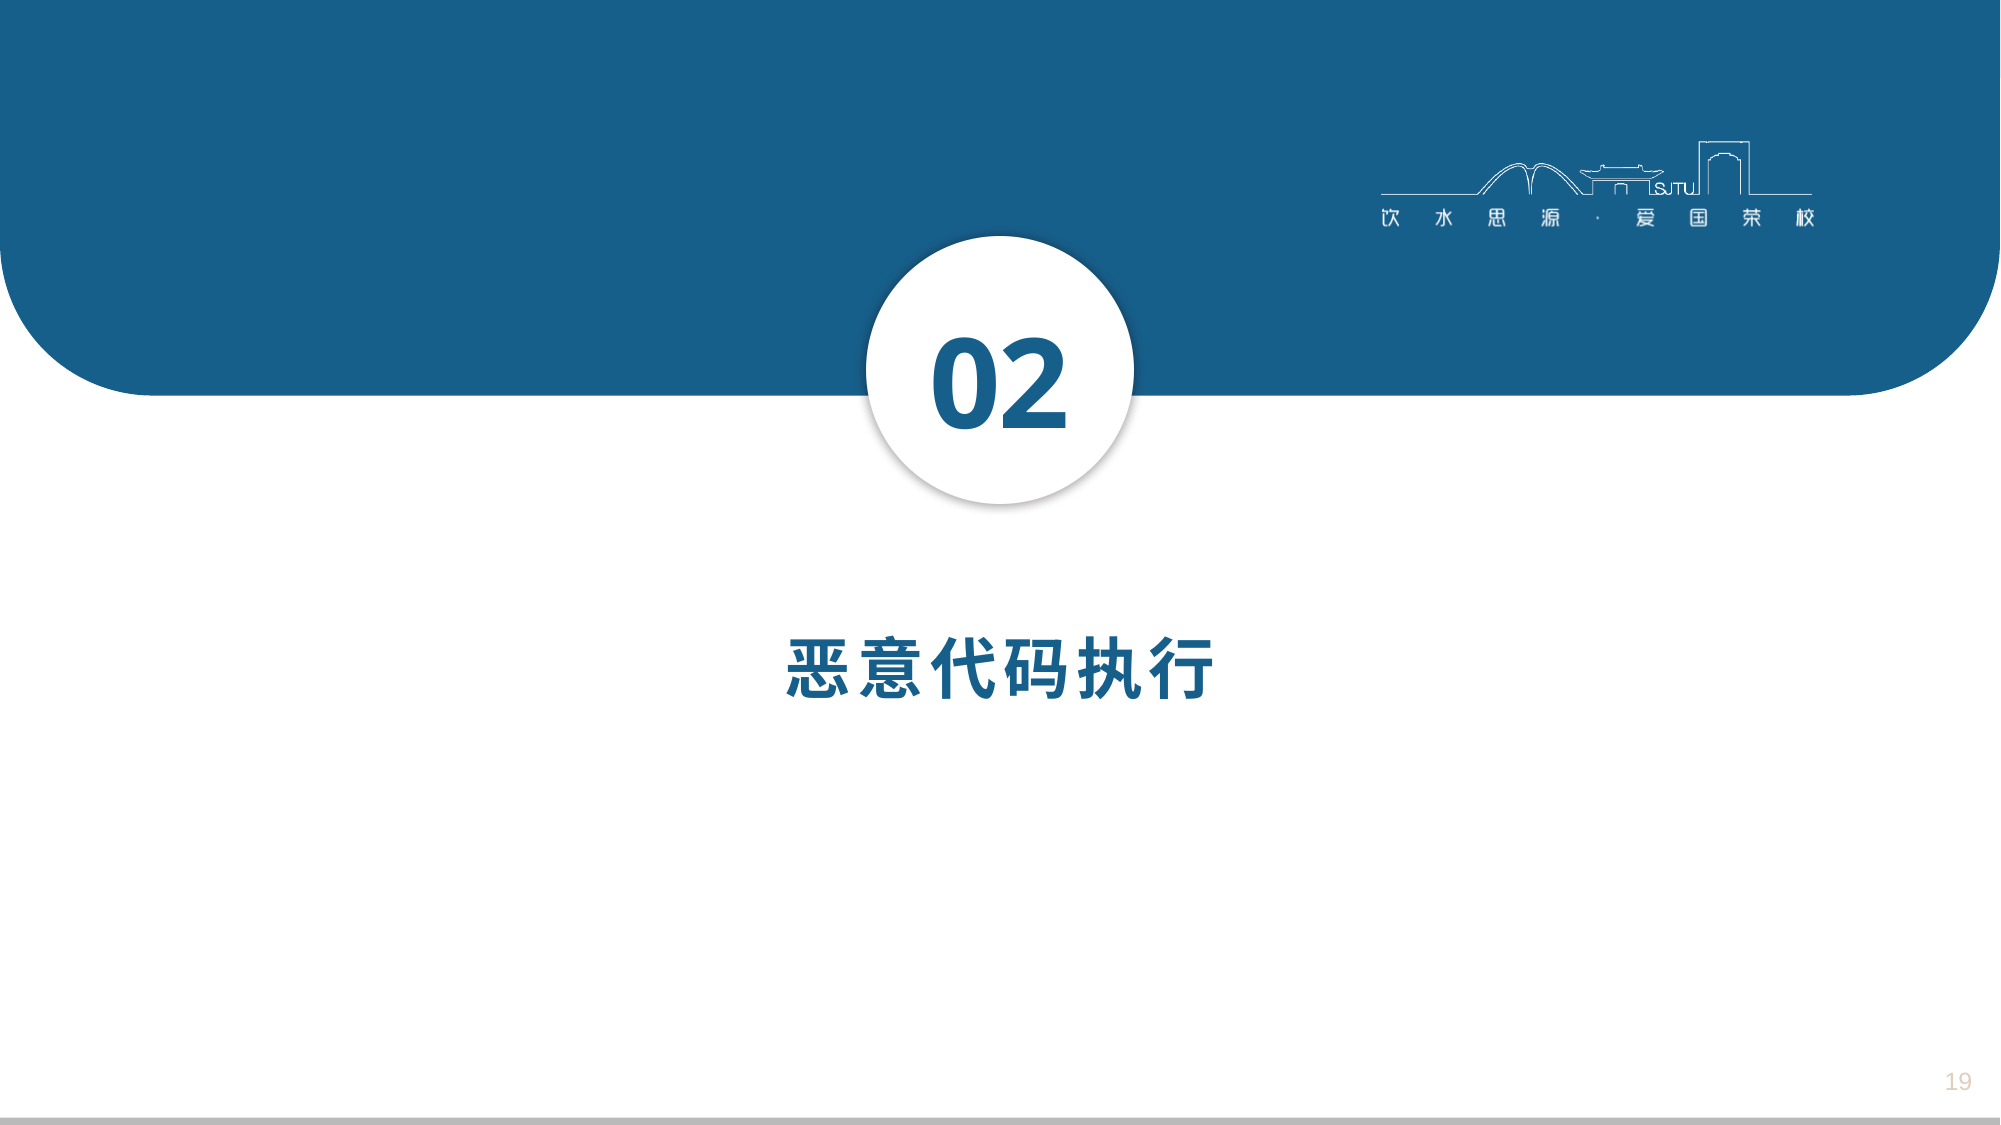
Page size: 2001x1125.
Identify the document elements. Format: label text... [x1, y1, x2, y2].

title 恶意代码执行 [157, 596, 1843, 716]
slide_number 19 [1817, 1052, 1988, 1109]
picture [854, 225, 1145, 516]
